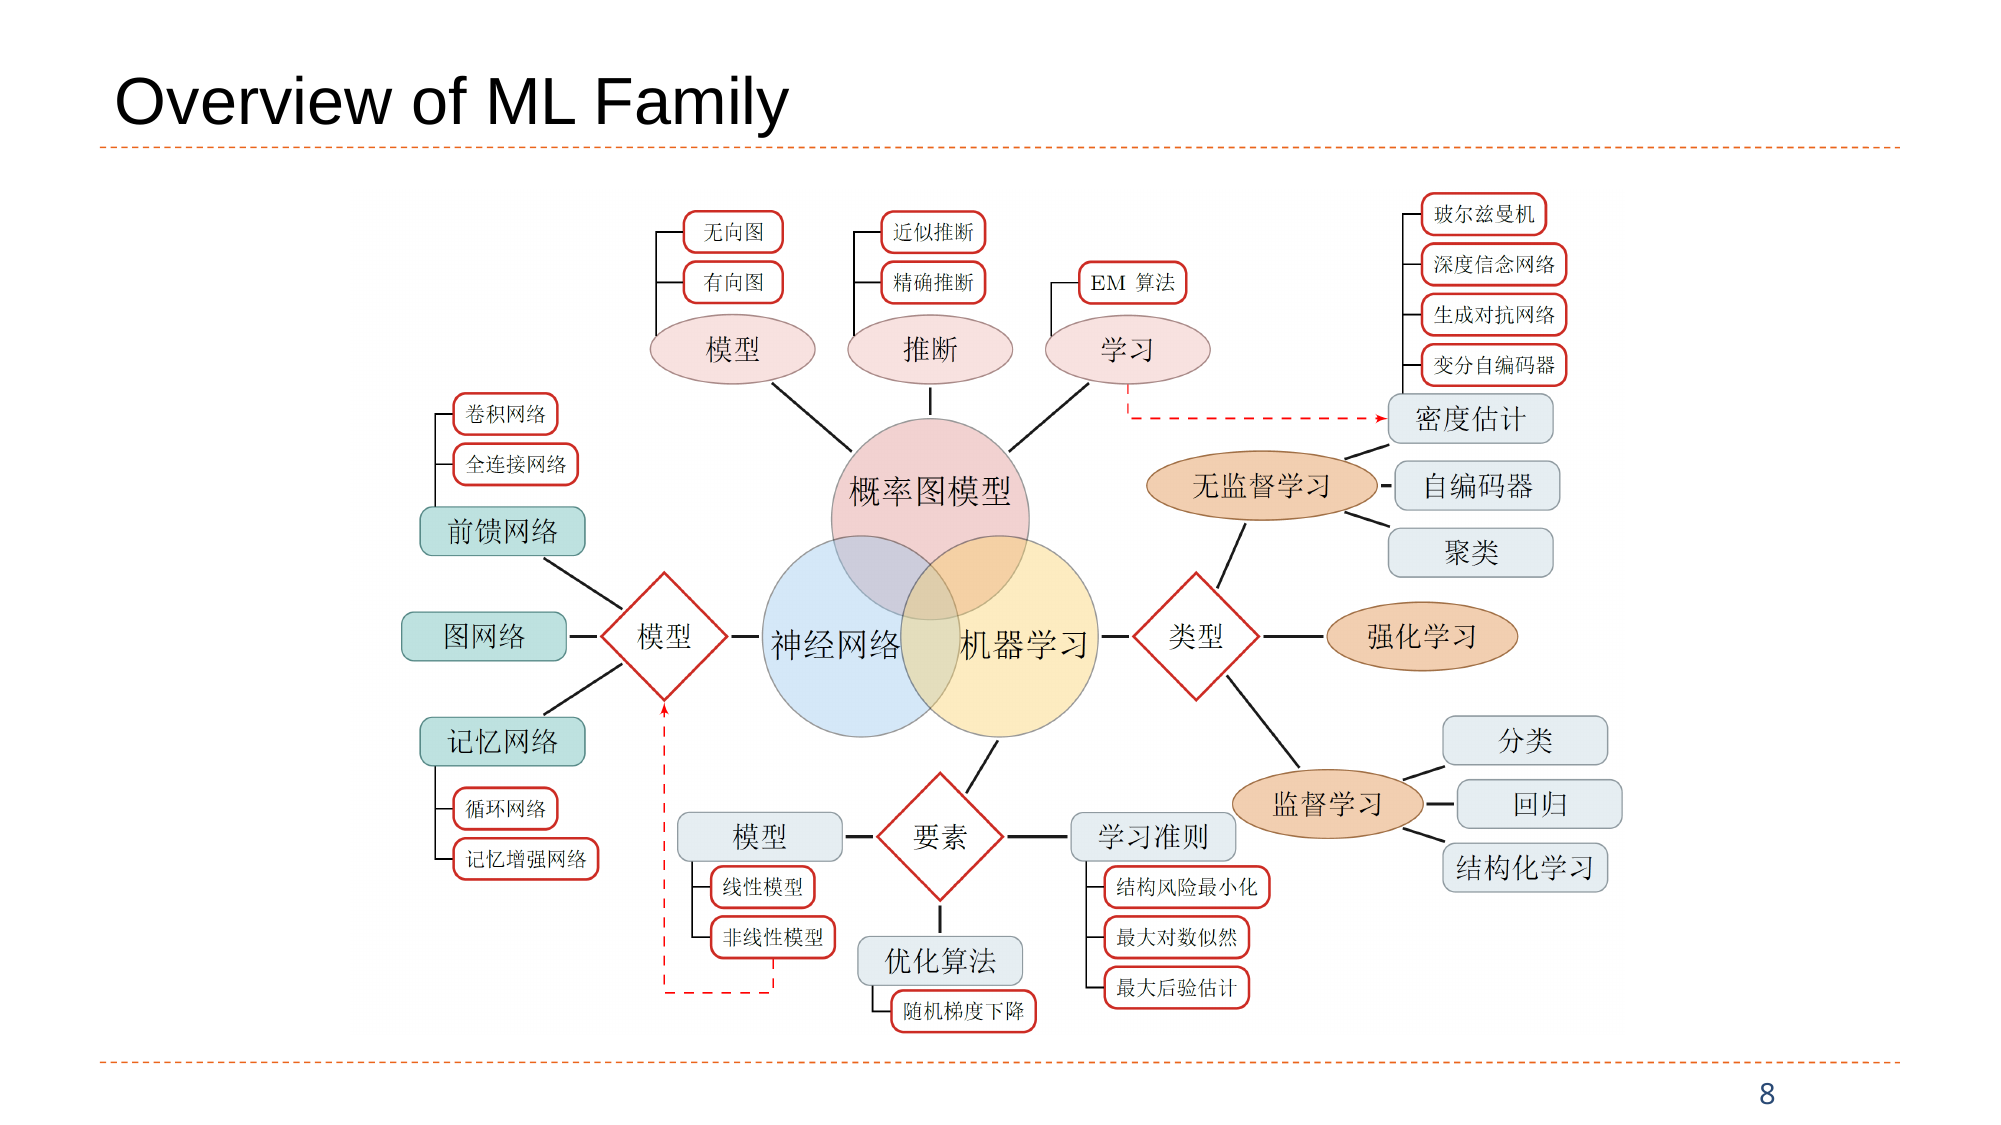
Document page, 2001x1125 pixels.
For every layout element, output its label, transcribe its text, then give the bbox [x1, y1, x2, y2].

picture [349, 188, 1626, 1035]
title Overview of ML Family [99, 24, 1900, 146]
